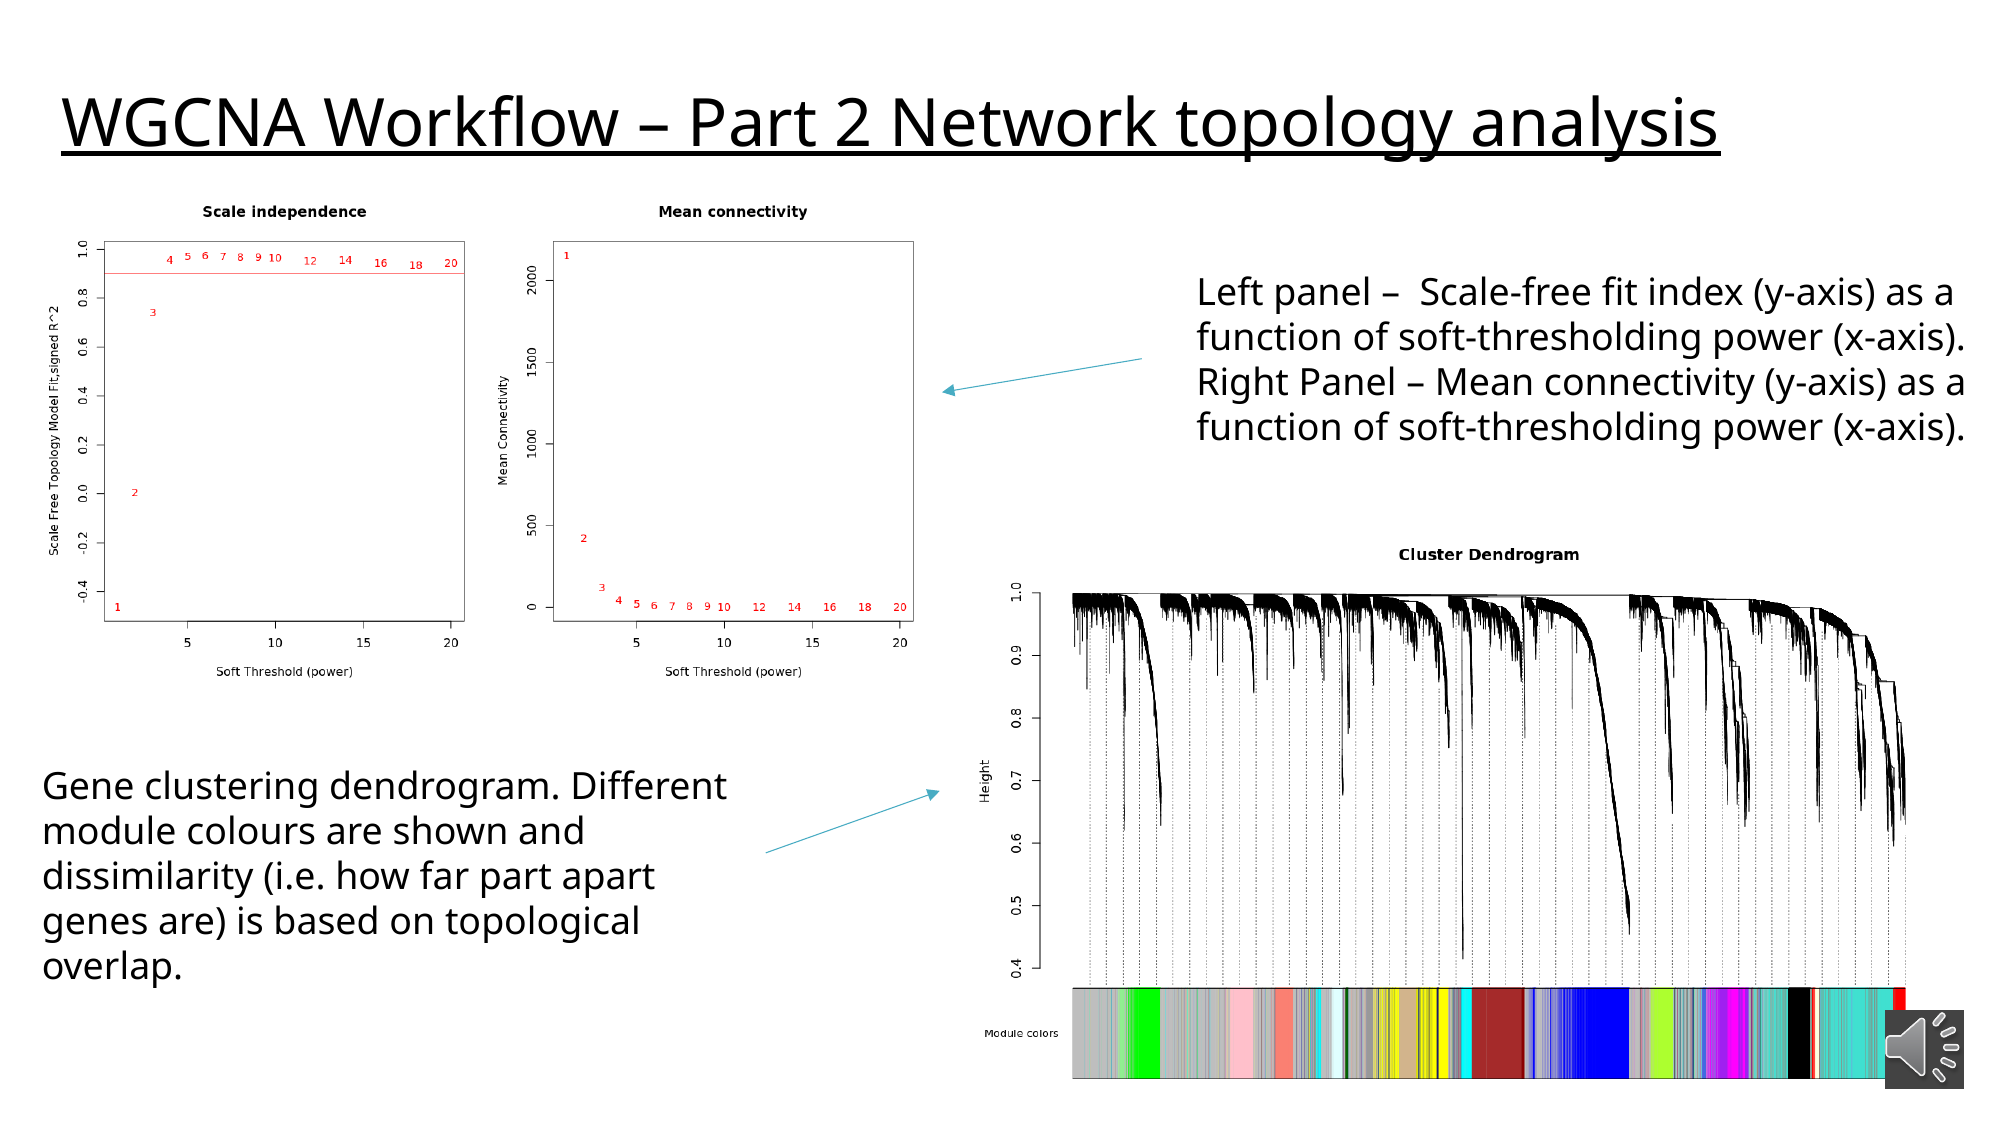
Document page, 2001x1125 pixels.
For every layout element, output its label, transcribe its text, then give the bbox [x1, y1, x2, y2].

text_box Left panel – Scale-free fit index (y-axis) as a function of soft-thresholding power (x-axis). Right Panel – Mean connectivity (y-axis) as a function of soft-thresholding power (x-axis). [1181, 260, 2000, 455]
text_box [765, 790, 940, 853]
picture [45, 182, 943, 694]
text_box WGCNA Workflow – Part 2 Network topology analysis [45, 23, 1903, 221]
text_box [942, 358, 1142, 393]
text_box Gene clustering dendrogram. Different module colours are shown and dissimilarity (i.e. how far part apart genes are) is based on topological overlap. [27, 754, 766, 995]
picture [960, 530, 1965, 1098]
